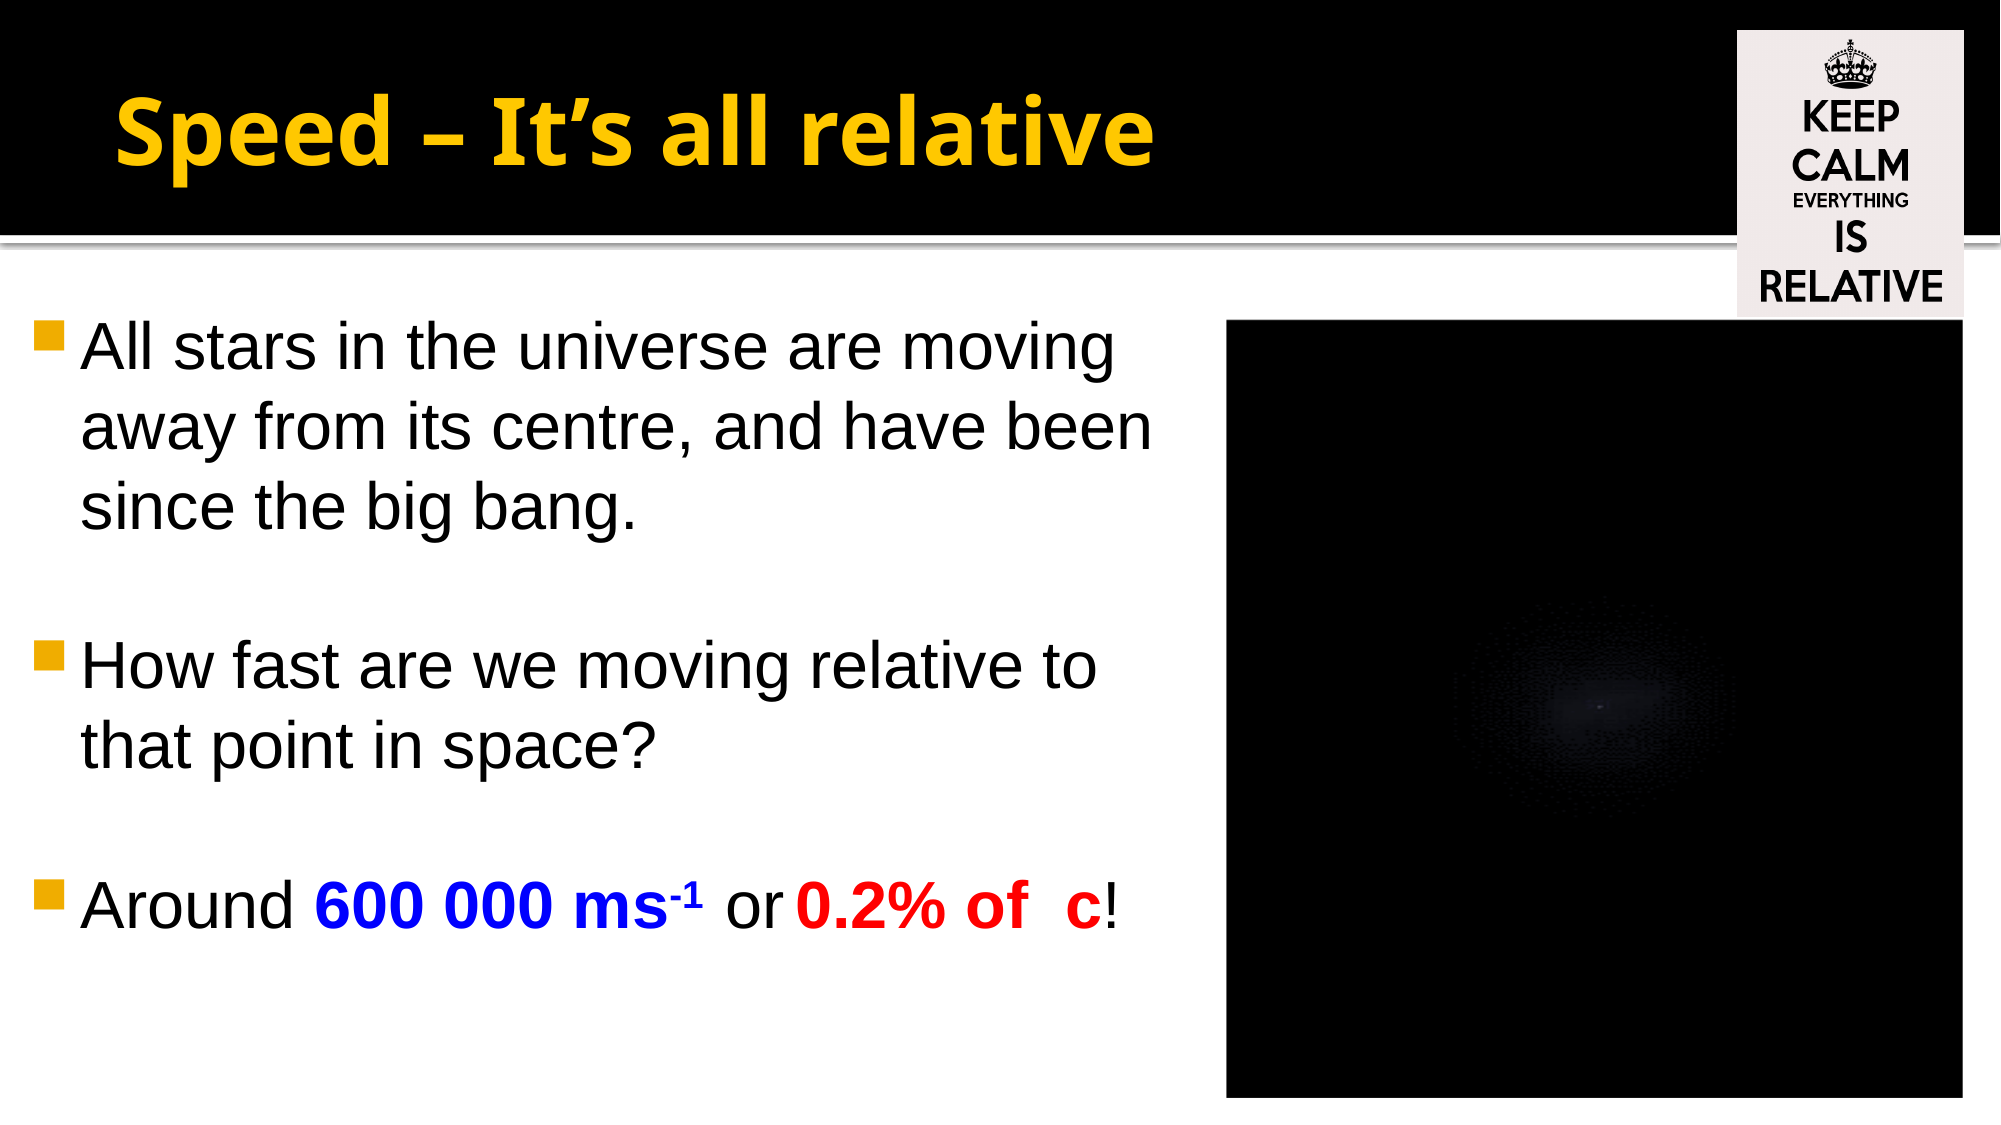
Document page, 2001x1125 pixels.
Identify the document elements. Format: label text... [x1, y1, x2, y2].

picture [1737, 30, 1964, 317]
title Speed – It’s all relative [99, 25, 1900, 231]
list All stars in the universe are moving away from its centre, and have been since the big bang. How fast are we moving relative to that point in space? Around 600 000 ms-1 or 0.2% of c! [0, 287, 1225, 1047]
picture [1204, 321, 1983, 1098]
